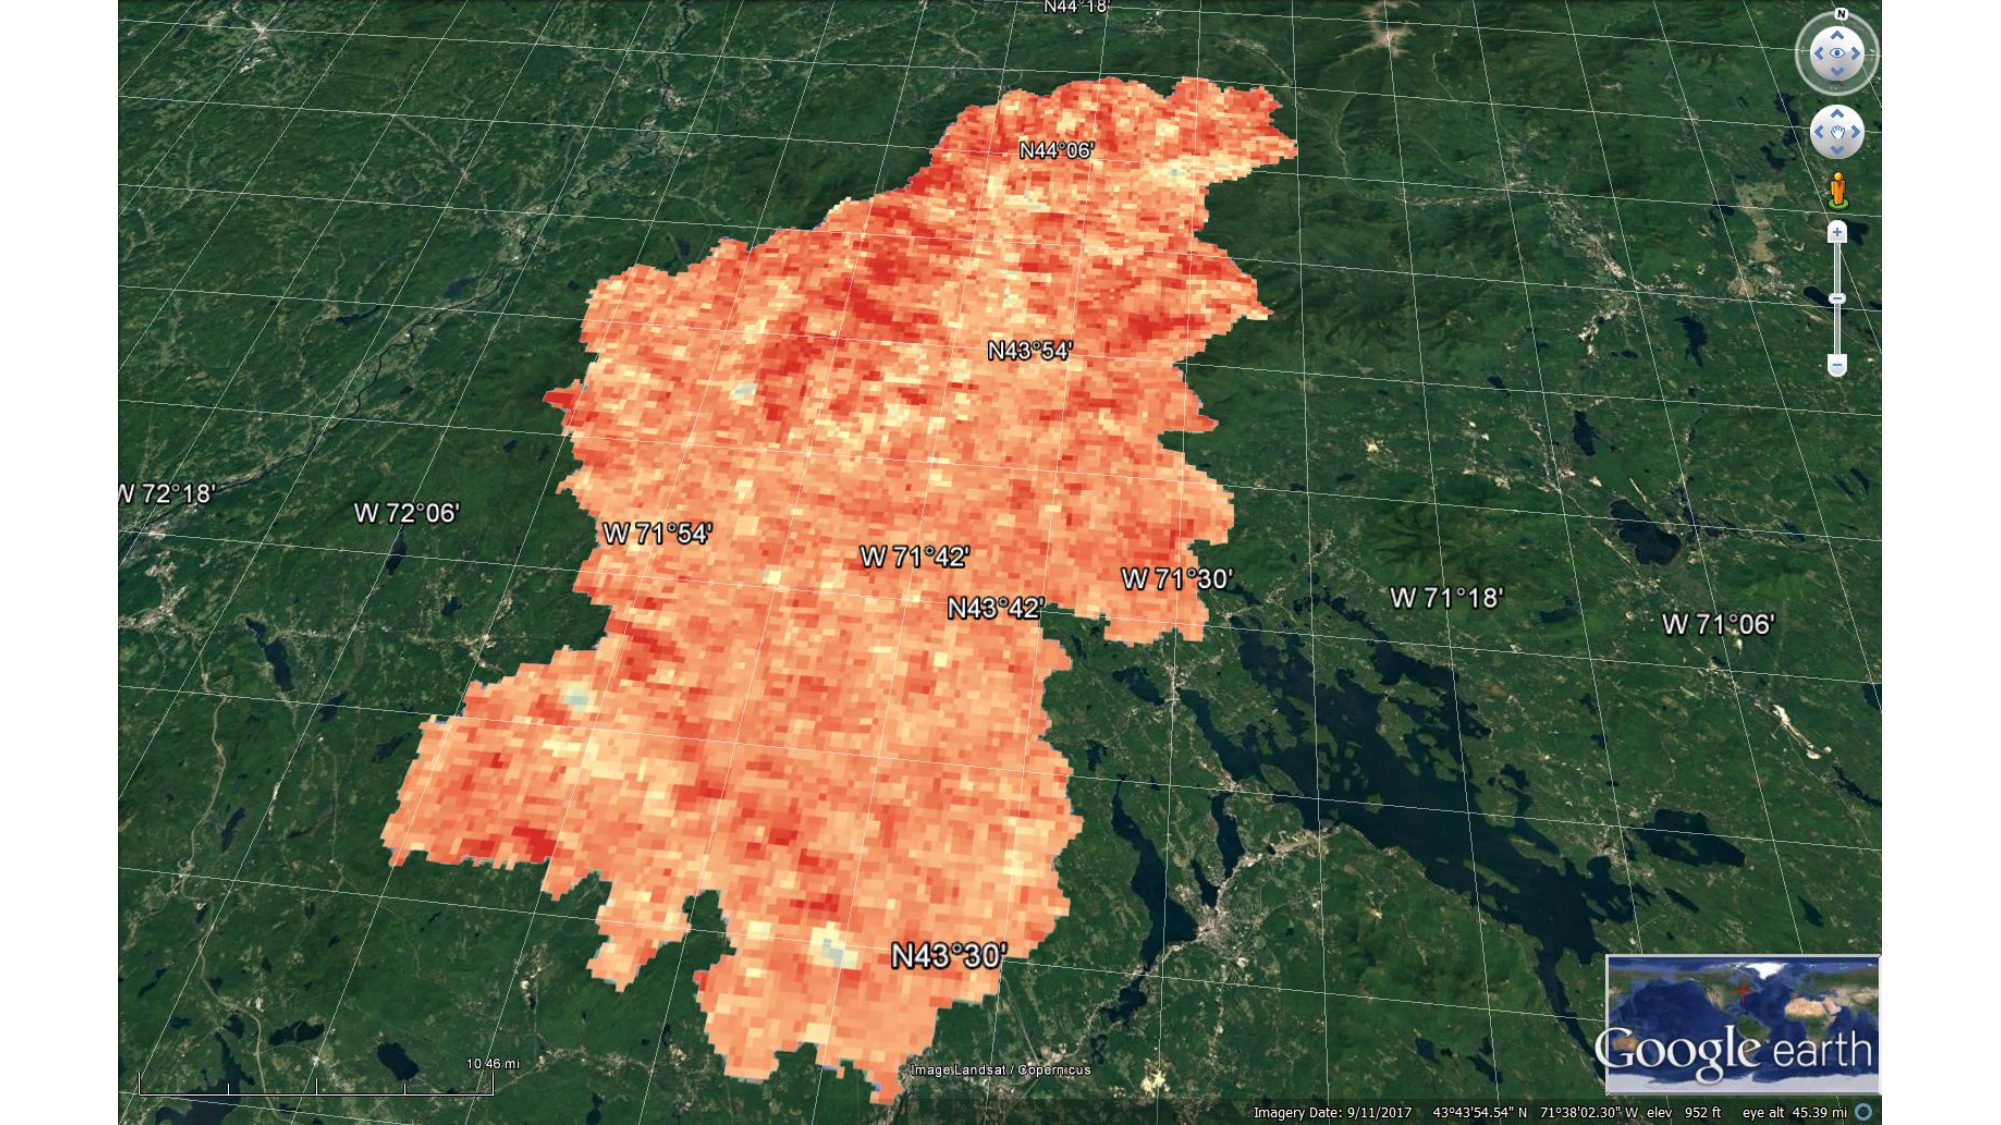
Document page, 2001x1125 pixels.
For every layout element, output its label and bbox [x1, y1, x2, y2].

picture [118, 0, 1882, 1125]
